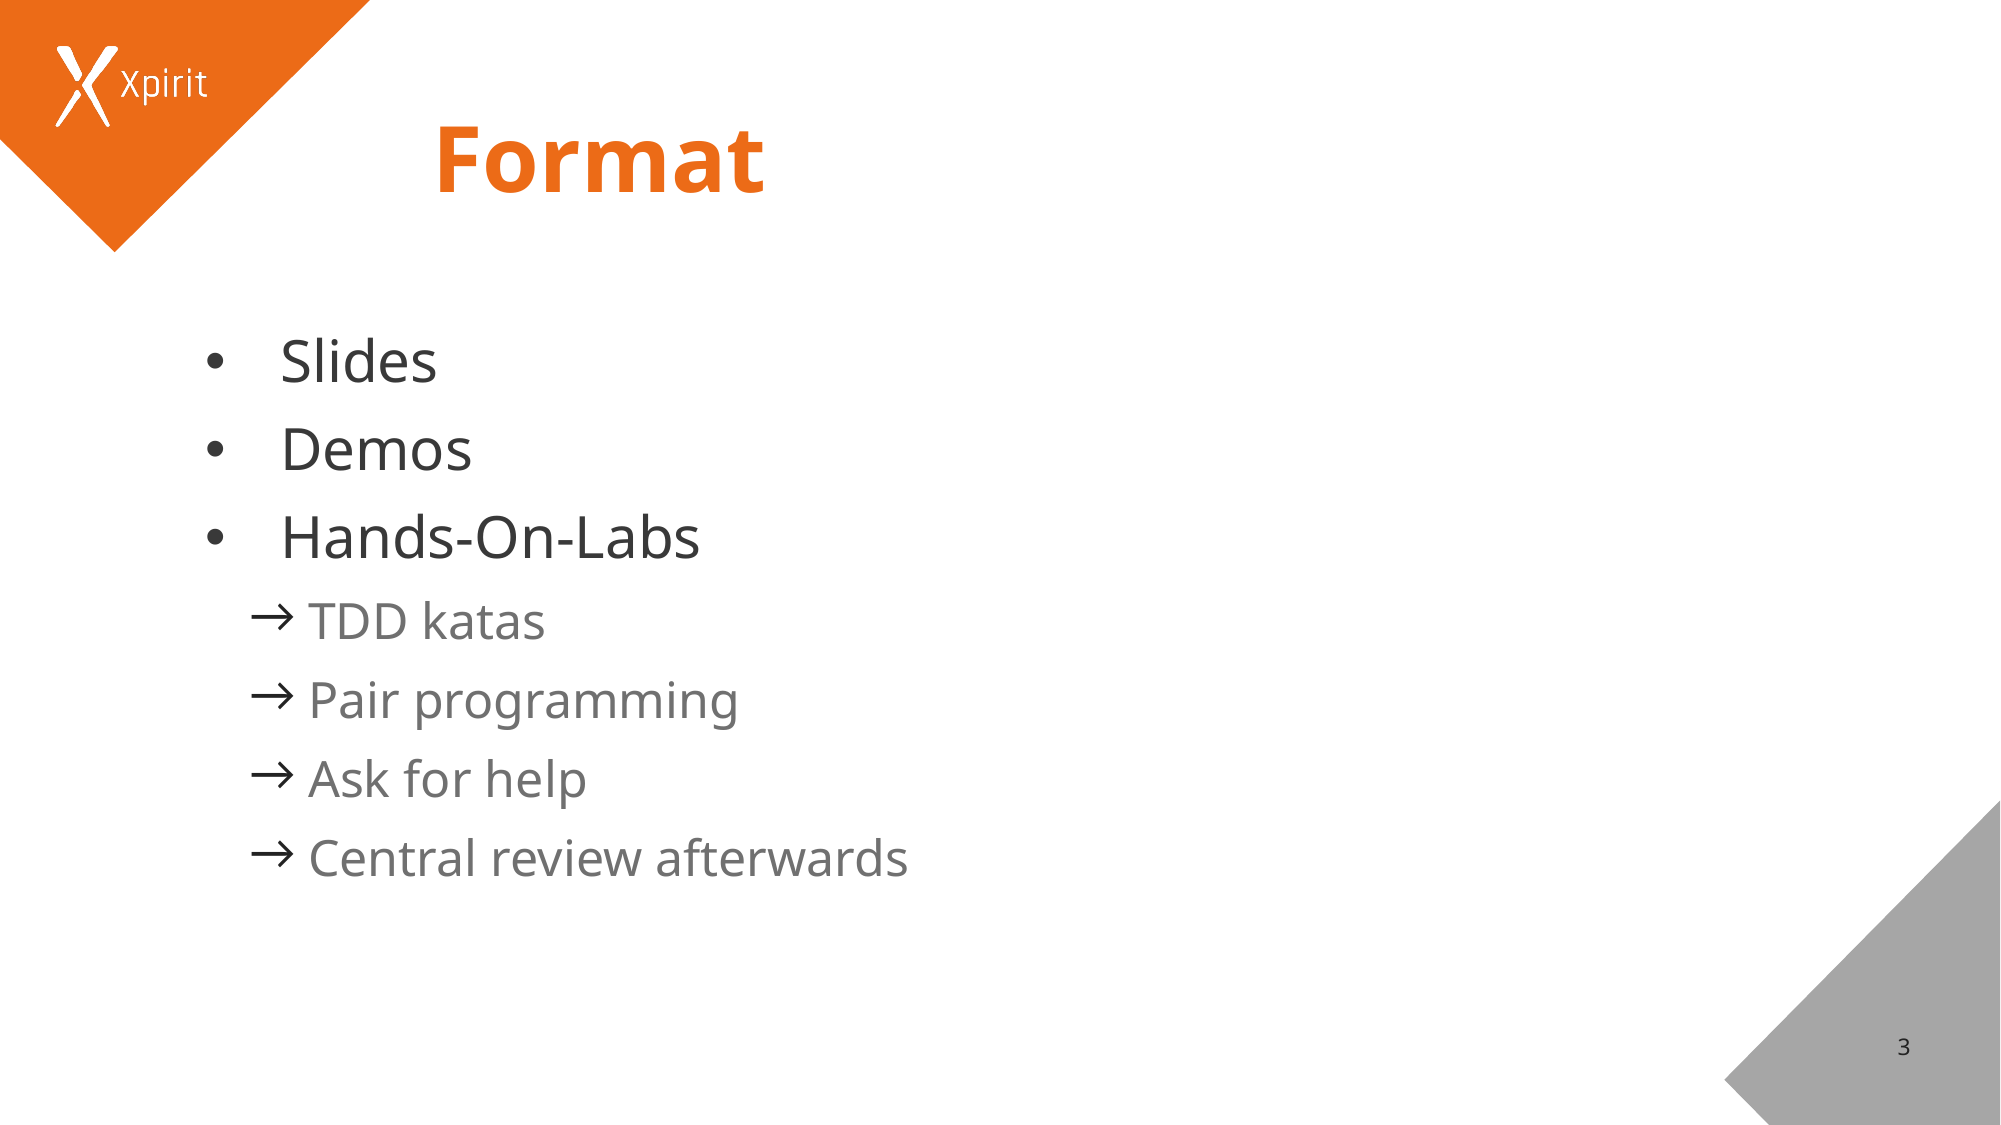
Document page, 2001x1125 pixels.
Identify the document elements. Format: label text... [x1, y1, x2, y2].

picture [55, 46, 207, 127]
list Slides Demos Hands-On-Labs TDD katas Pair programming Ask for help Central review afterwards [205, 332, 1926, 1009]
slide_number 3 [1861, 1025, 1926, 1062]
title Format [432, 122, 1926, 196]
